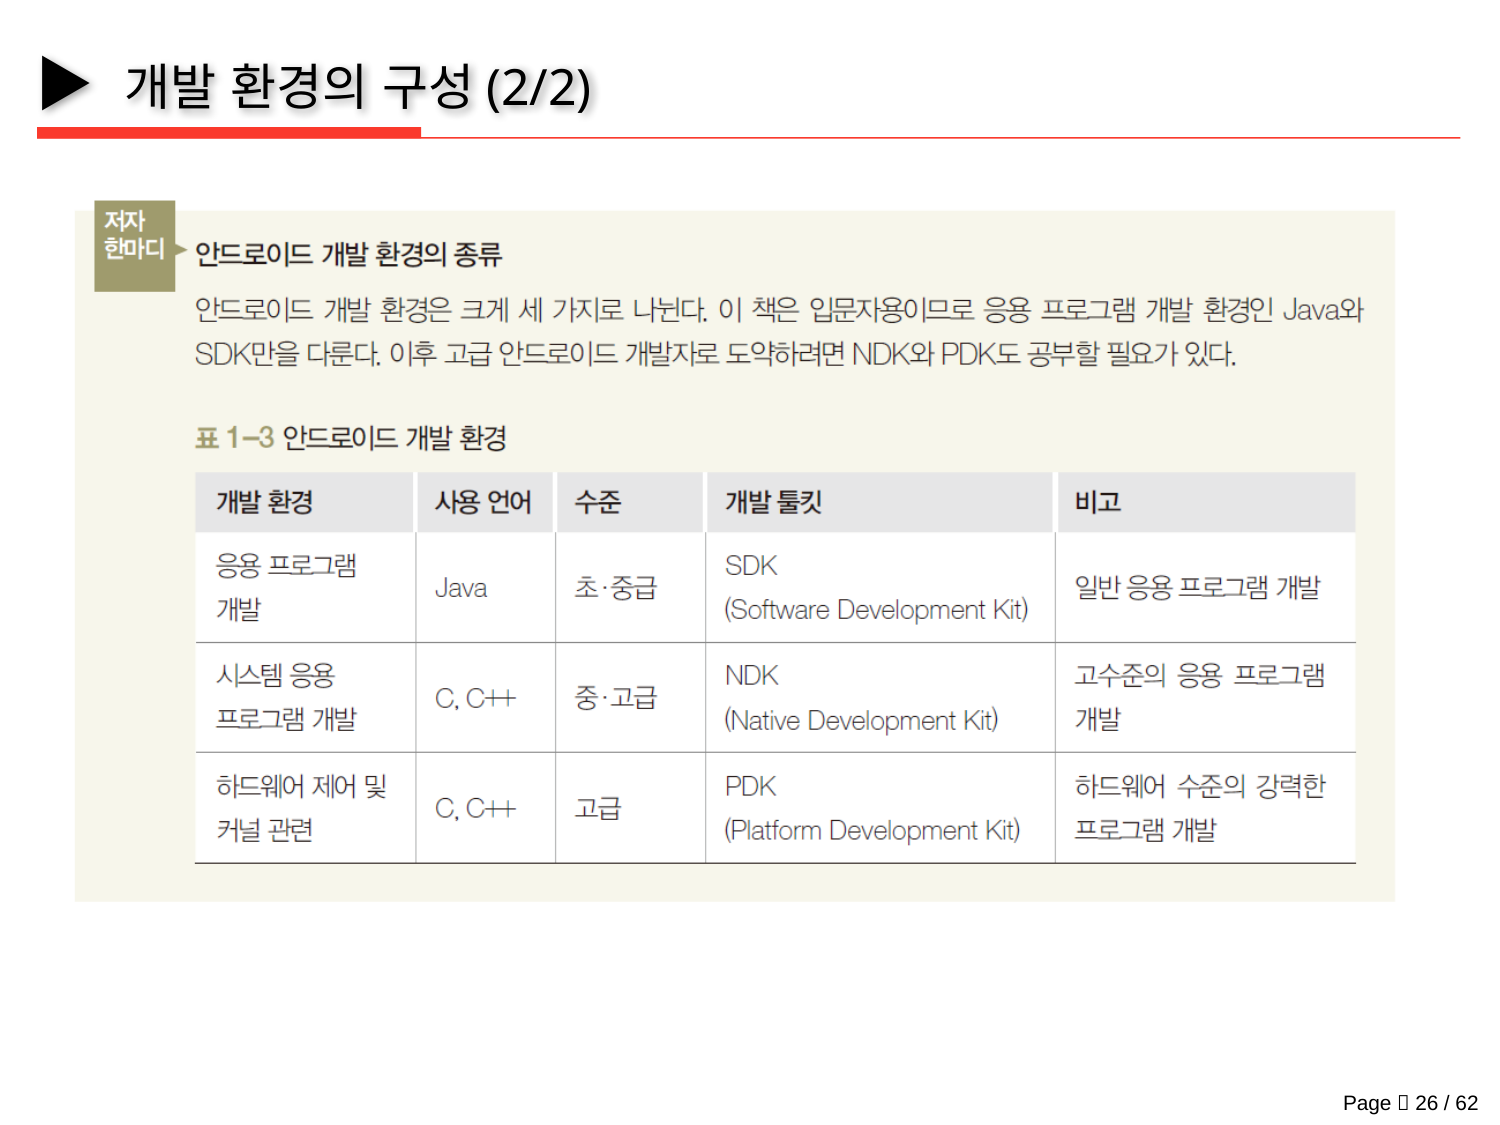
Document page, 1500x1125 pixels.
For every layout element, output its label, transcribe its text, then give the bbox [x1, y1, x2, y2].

picture [68, 196, 1400, 902]
title ▶ 개발 환경의 구성(2/2) [35, 47, 1434, 142]
